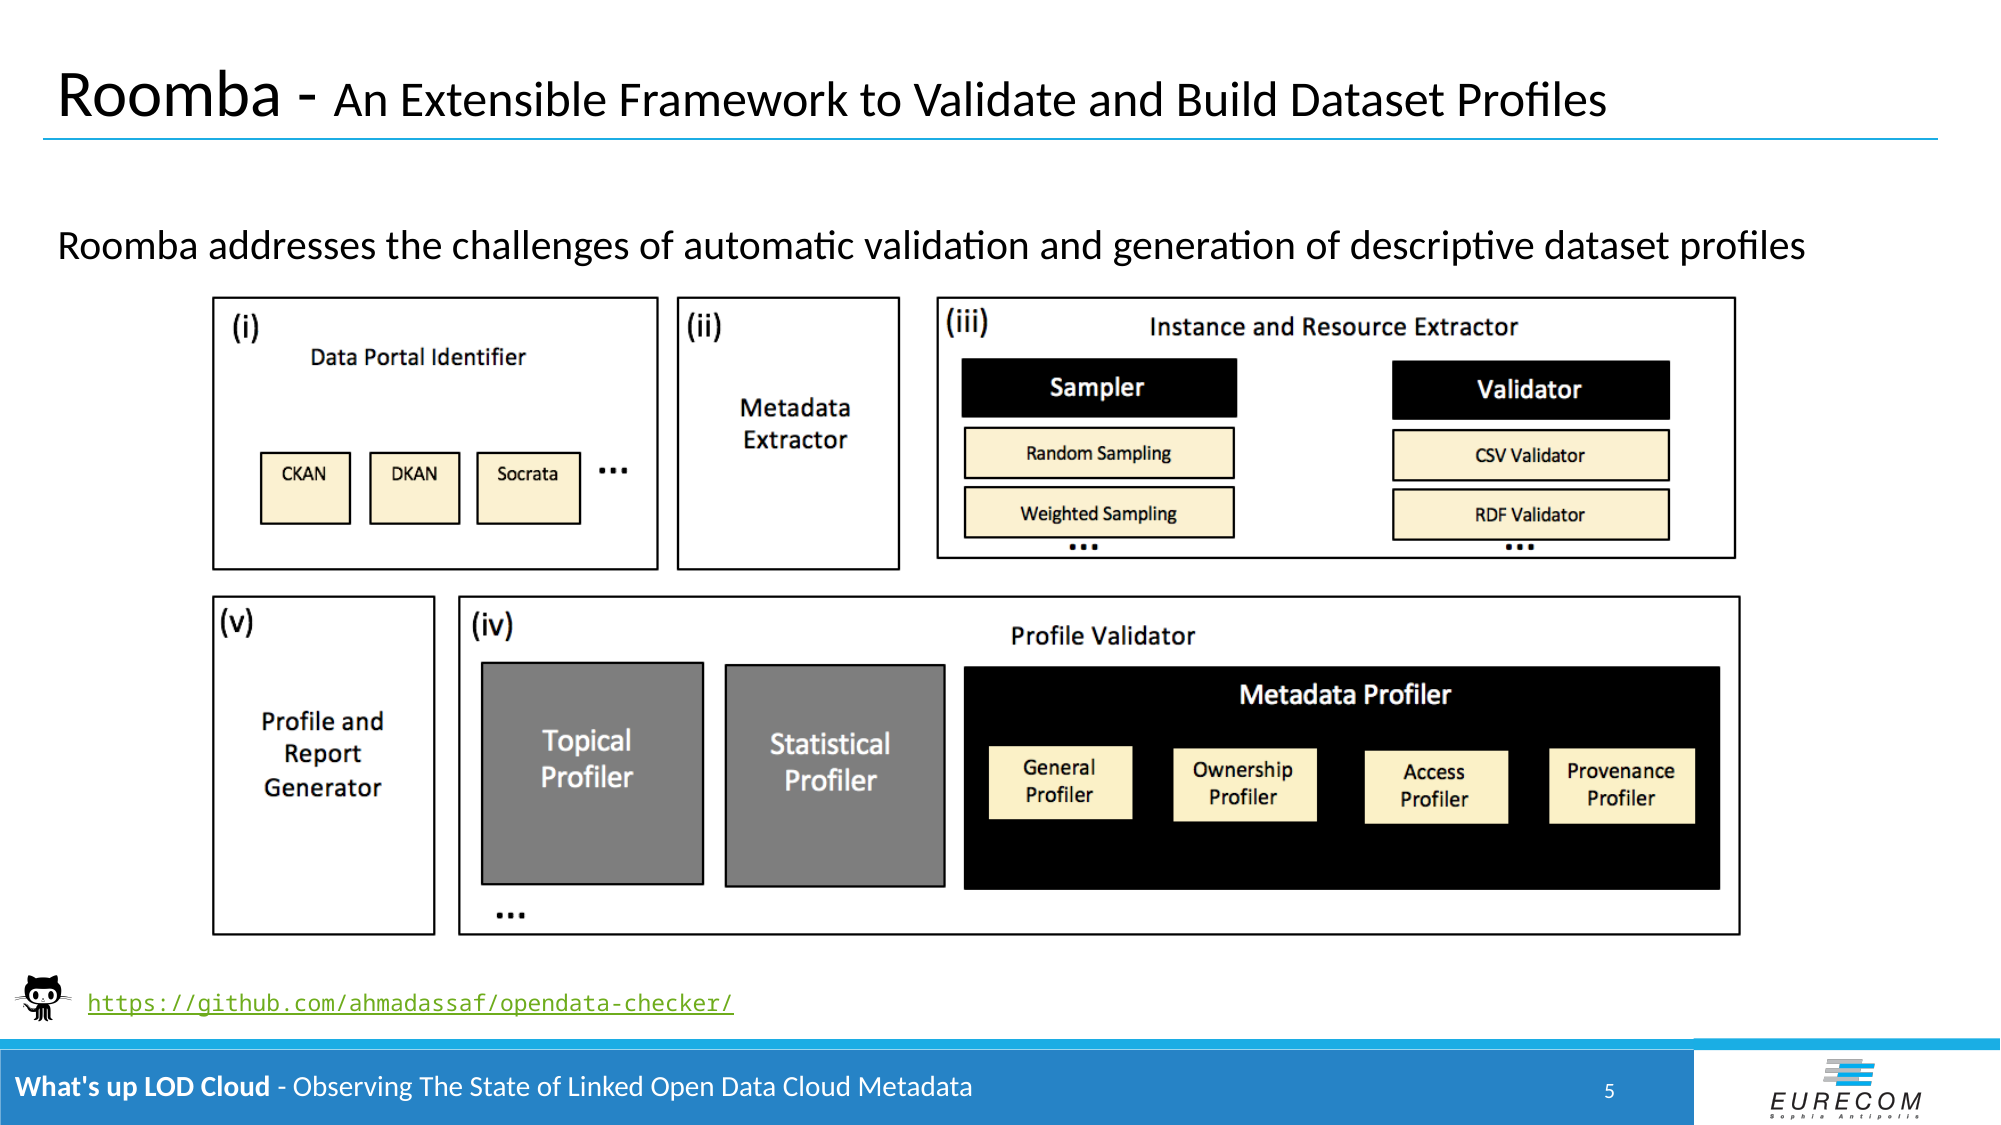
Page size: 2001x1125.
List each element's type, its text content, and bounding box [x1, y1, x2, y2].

picture [194, 283, 1760, 963]
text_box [42, 42, 1939, 140]
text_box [9, 963, 755, 1030]
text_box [0, 1036, 2000, 1125]
text_box Roomba addresses the challenges of automatic validation and generation of descriptive dataset profiles [42, 185, 2000, 426]
